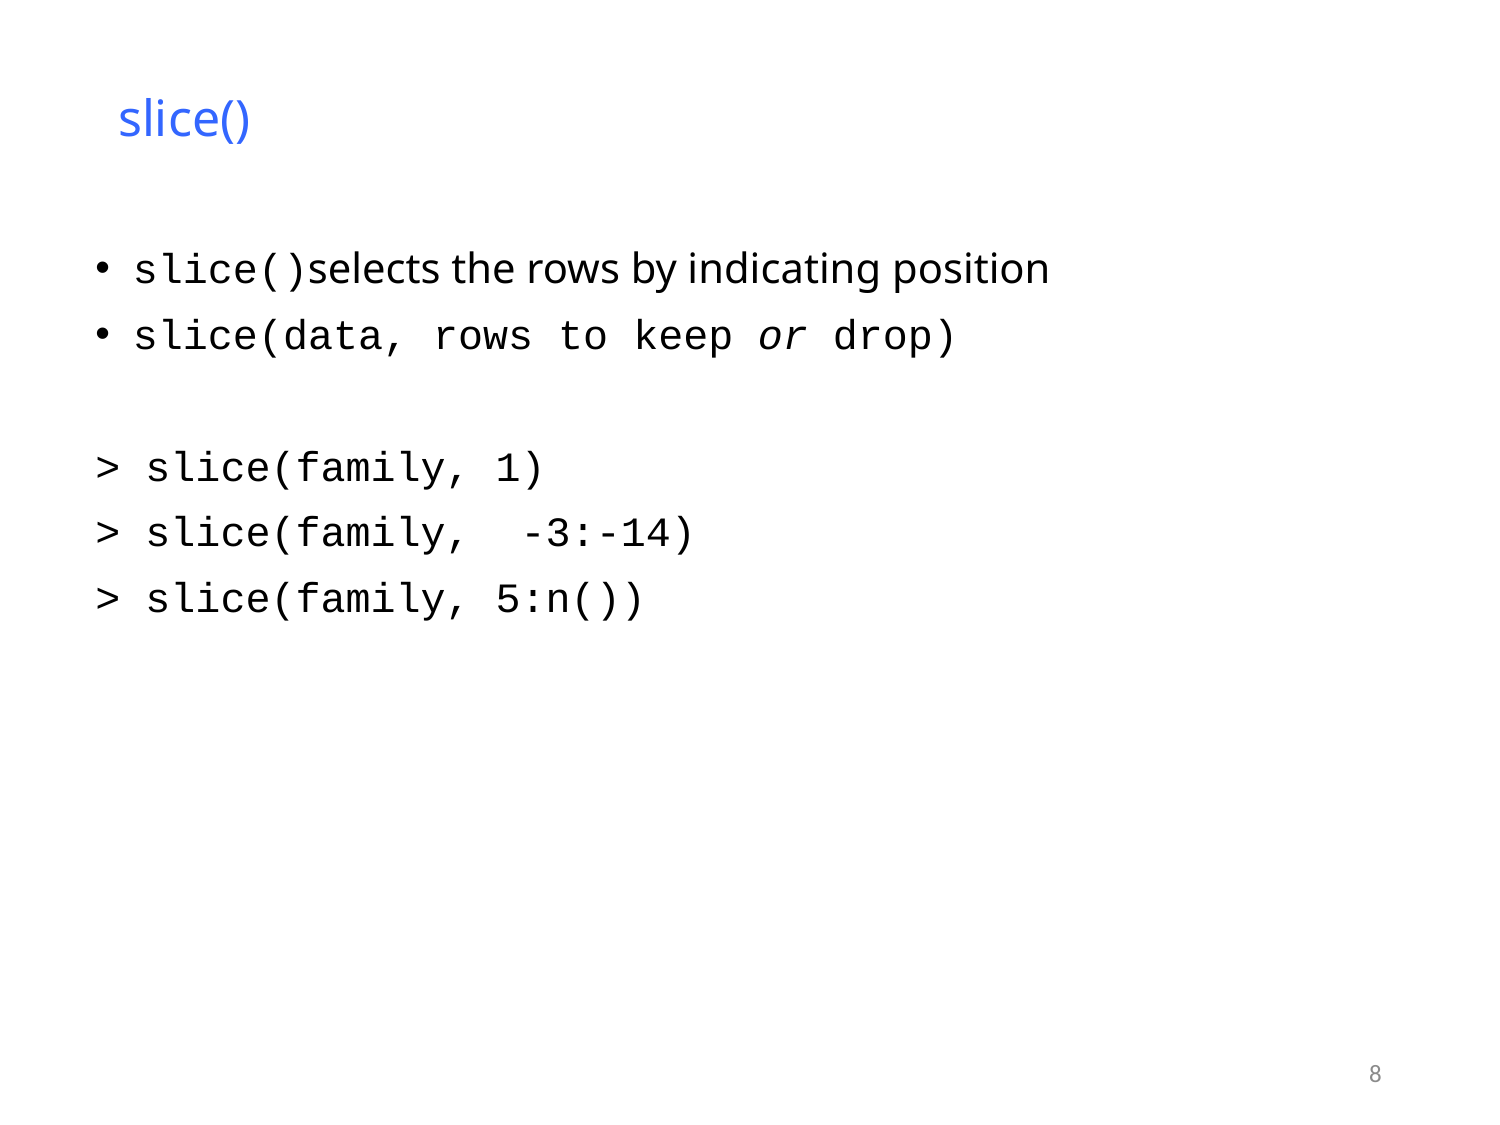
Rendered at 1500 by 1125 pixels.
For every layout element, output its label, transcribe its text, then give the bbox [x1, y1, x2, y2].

list slice()selects the rows by indicating position slice(data, rows to keep or drop) > slice(family, 1) > slice(family, -3:-14) > slice(family, 5:n()) [80, 239, 1500, 1014]
slide_number 8 [1059, 1042, 1397, 1103]
title slice() [103, 59, 1397, 181]
